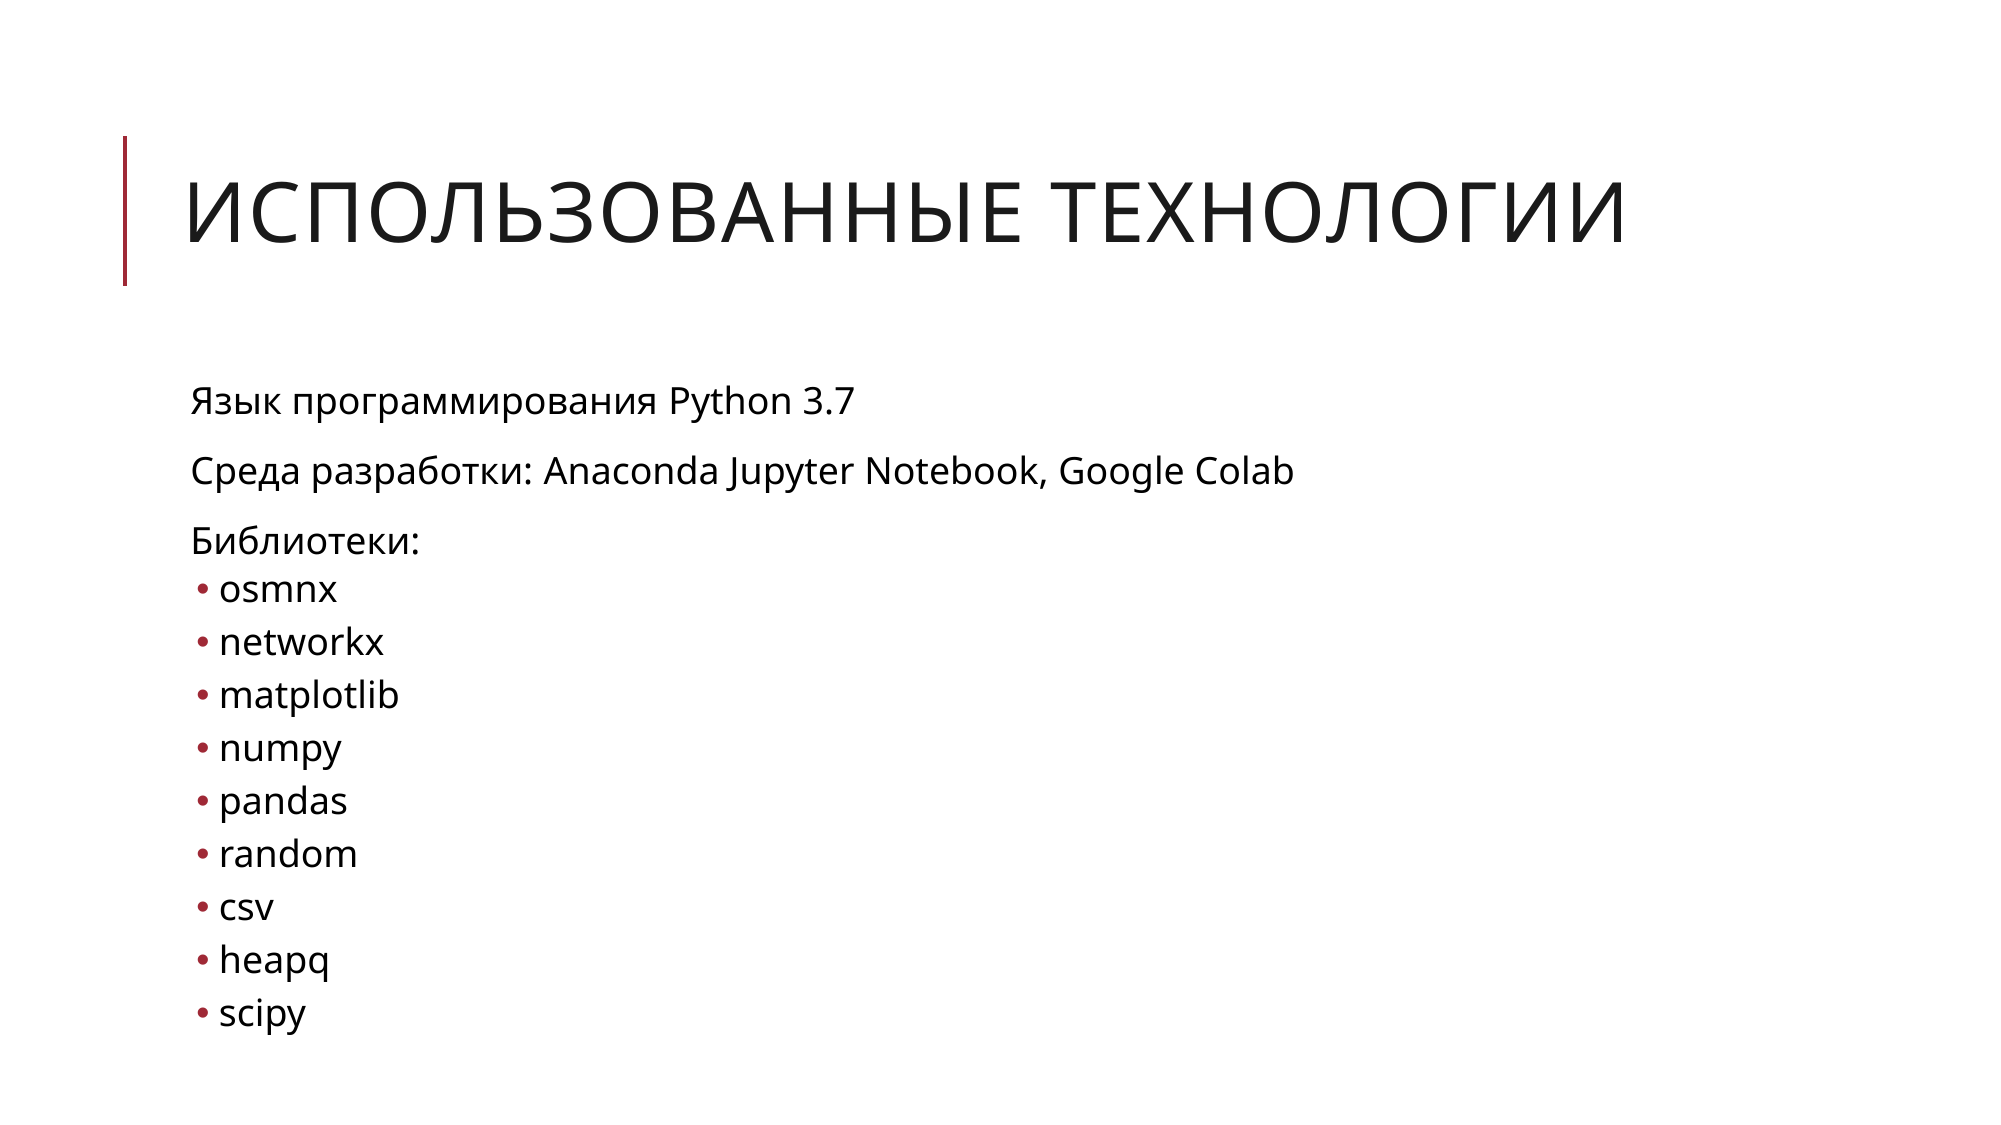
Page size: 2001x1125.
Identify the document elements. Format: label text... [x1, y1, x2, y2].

title ИСПОЛЬЗОВАННЫЕ ТЕХНОЛОГИИ [168, 96, 1774, 342]
list Язык программирования Python 3.7 Среда разработки: Anaconda Jupyter Notebook, Google Colab Библиотеки: osmnx networkx matplotlib numpy pandas random csv heapq scipy [168, 375, 1763, 1035]
